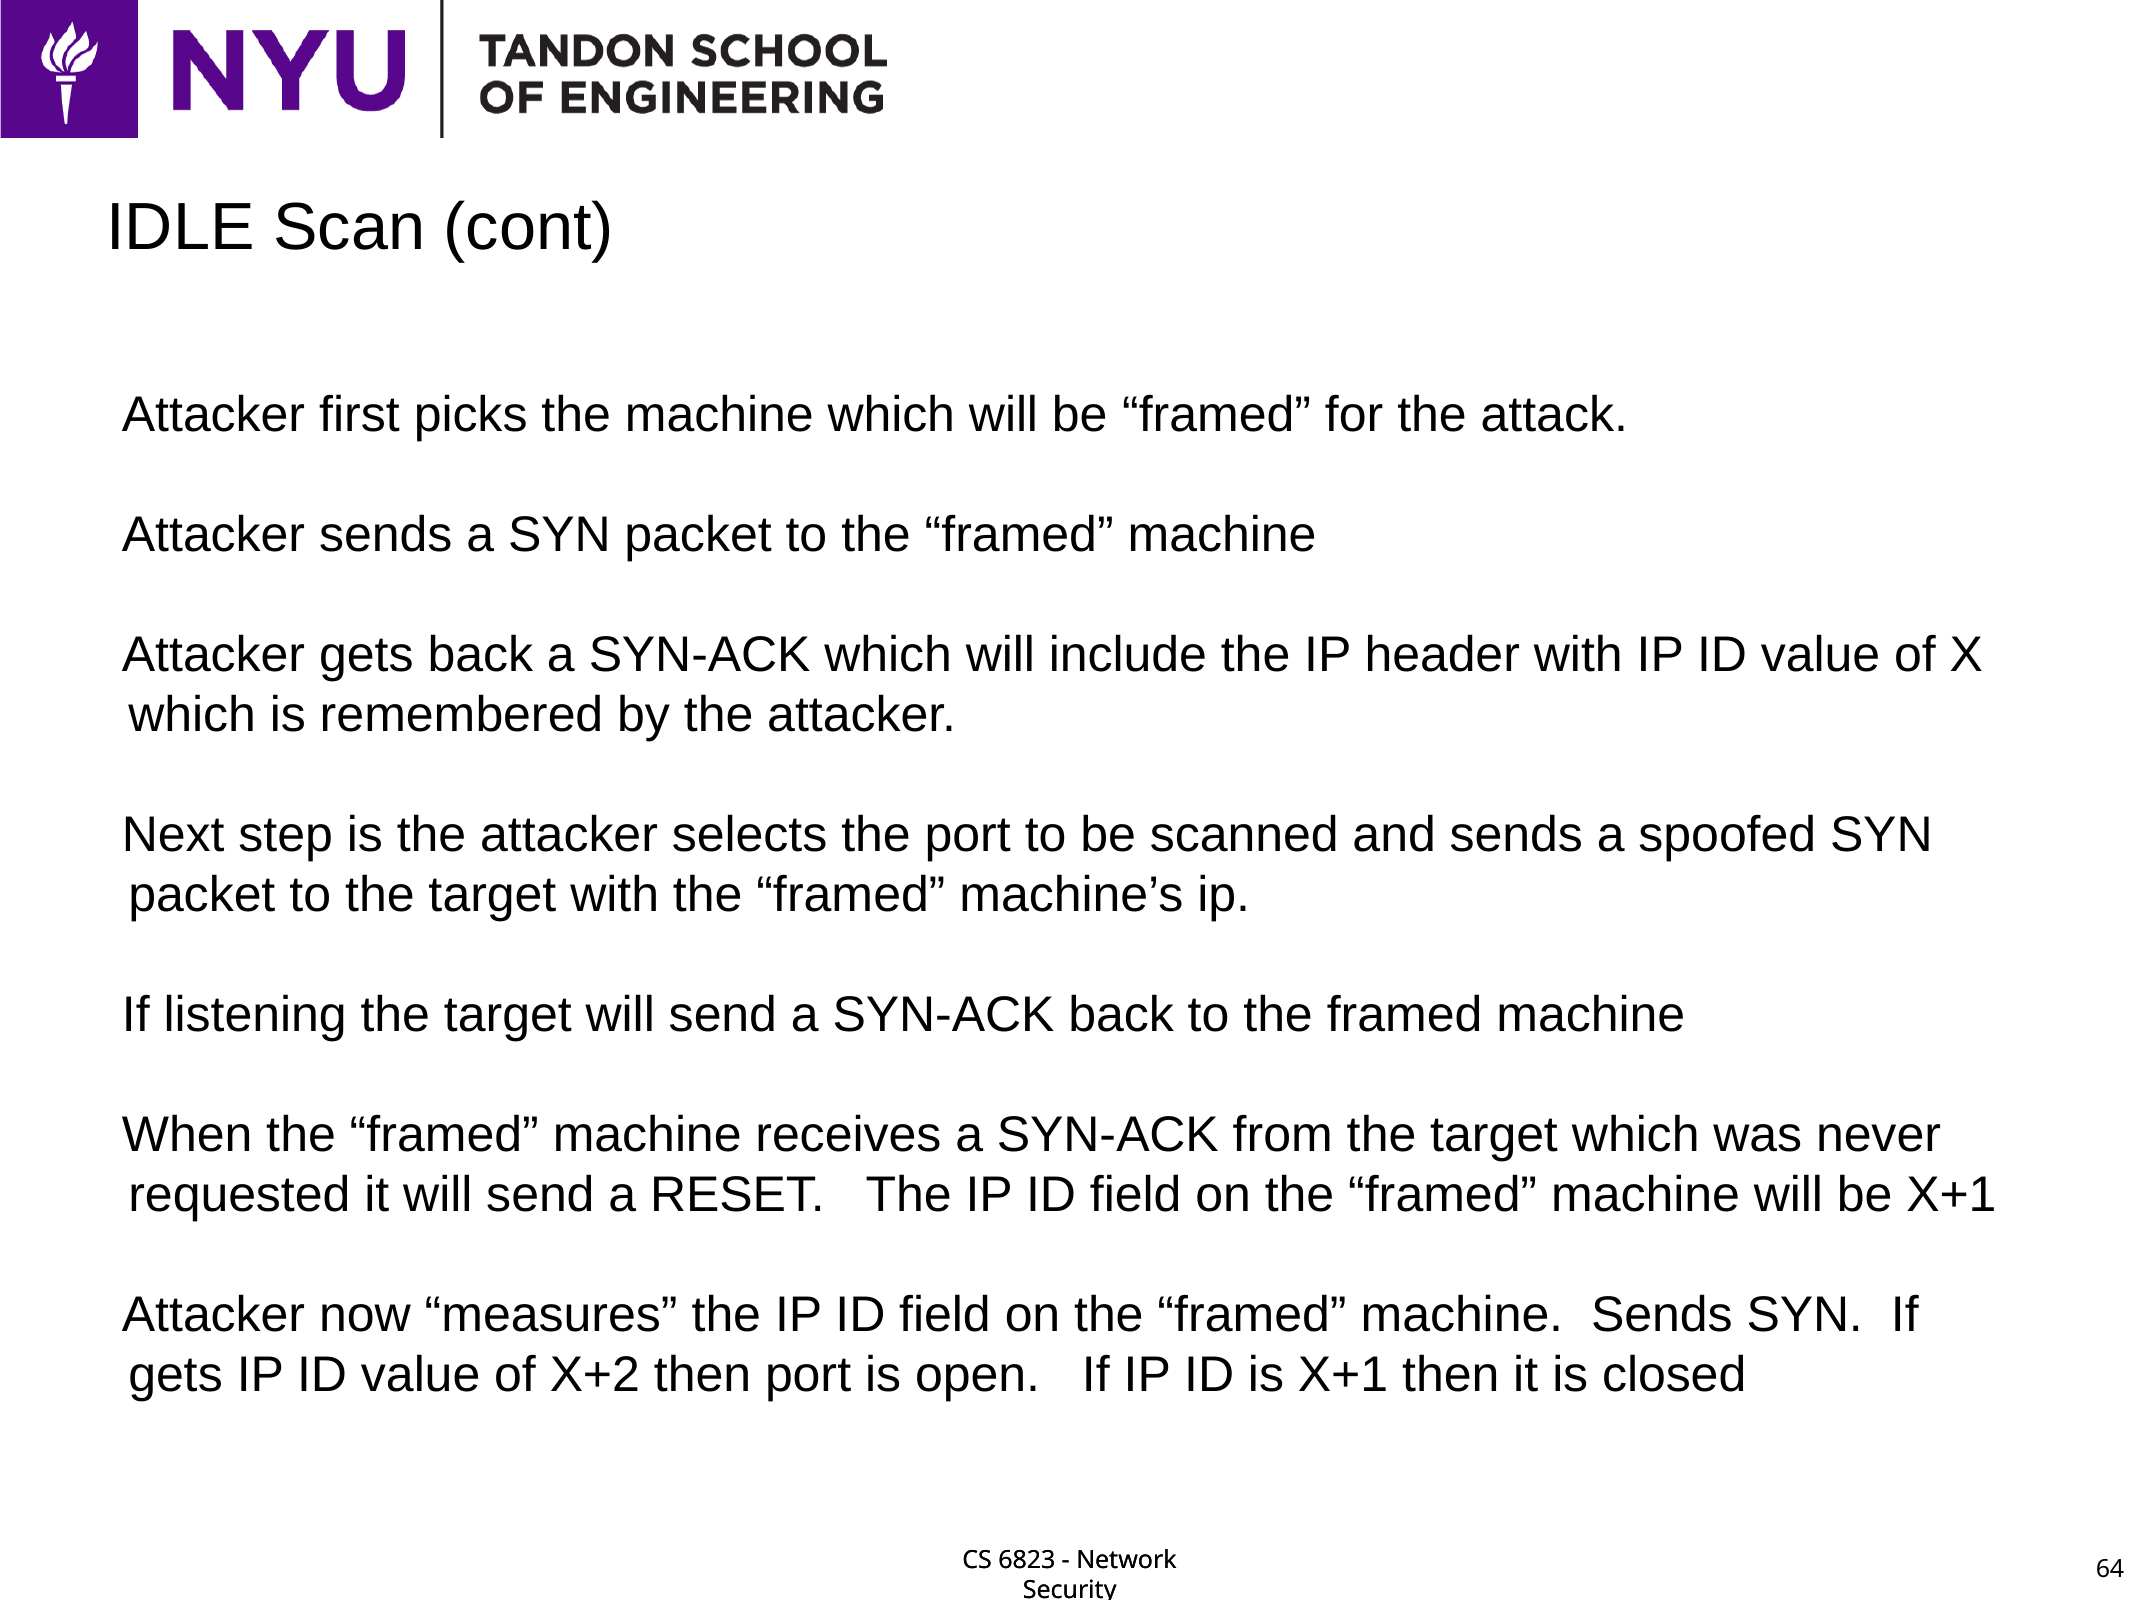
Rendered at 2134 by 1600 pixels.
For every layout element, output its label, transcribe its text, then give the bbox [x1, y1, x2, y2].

picture [0, 0, 887, 138]
text_box 64 [2042, 1552, 2134, 1586]
text_box CS 6823 - Network Security [912, 1559, 1228, 1589]
list Attacker first picks the machine which will be “framed” for the attack. Attacker sends a SYN packet to the “framed” machine Attacker gets back a SYN-ACK which will include the IP header with IP ID value of X which is remembered by the attacker. Next step is the attacker selects the port to be scanned and sends a spoofed SYN packet to the target with the “framed” machine’s ip. If listening the target will send a SYN-ACK back to the framed machine When the “framed” machine receives a SYN-ACK from the target which was never requested it will send a RESET. The IP ID field on the “framed” machine will be X+1 Attacker now “measures” the IP ID field on the “framed” machine. Sends SYN. If gets IP ID value of X+2 then port is open. If IP ID is X+1 then it is closed [106, 373, 2027, 1430]
title IDLE Scan (cont) [91, 174, 2012, 274]
